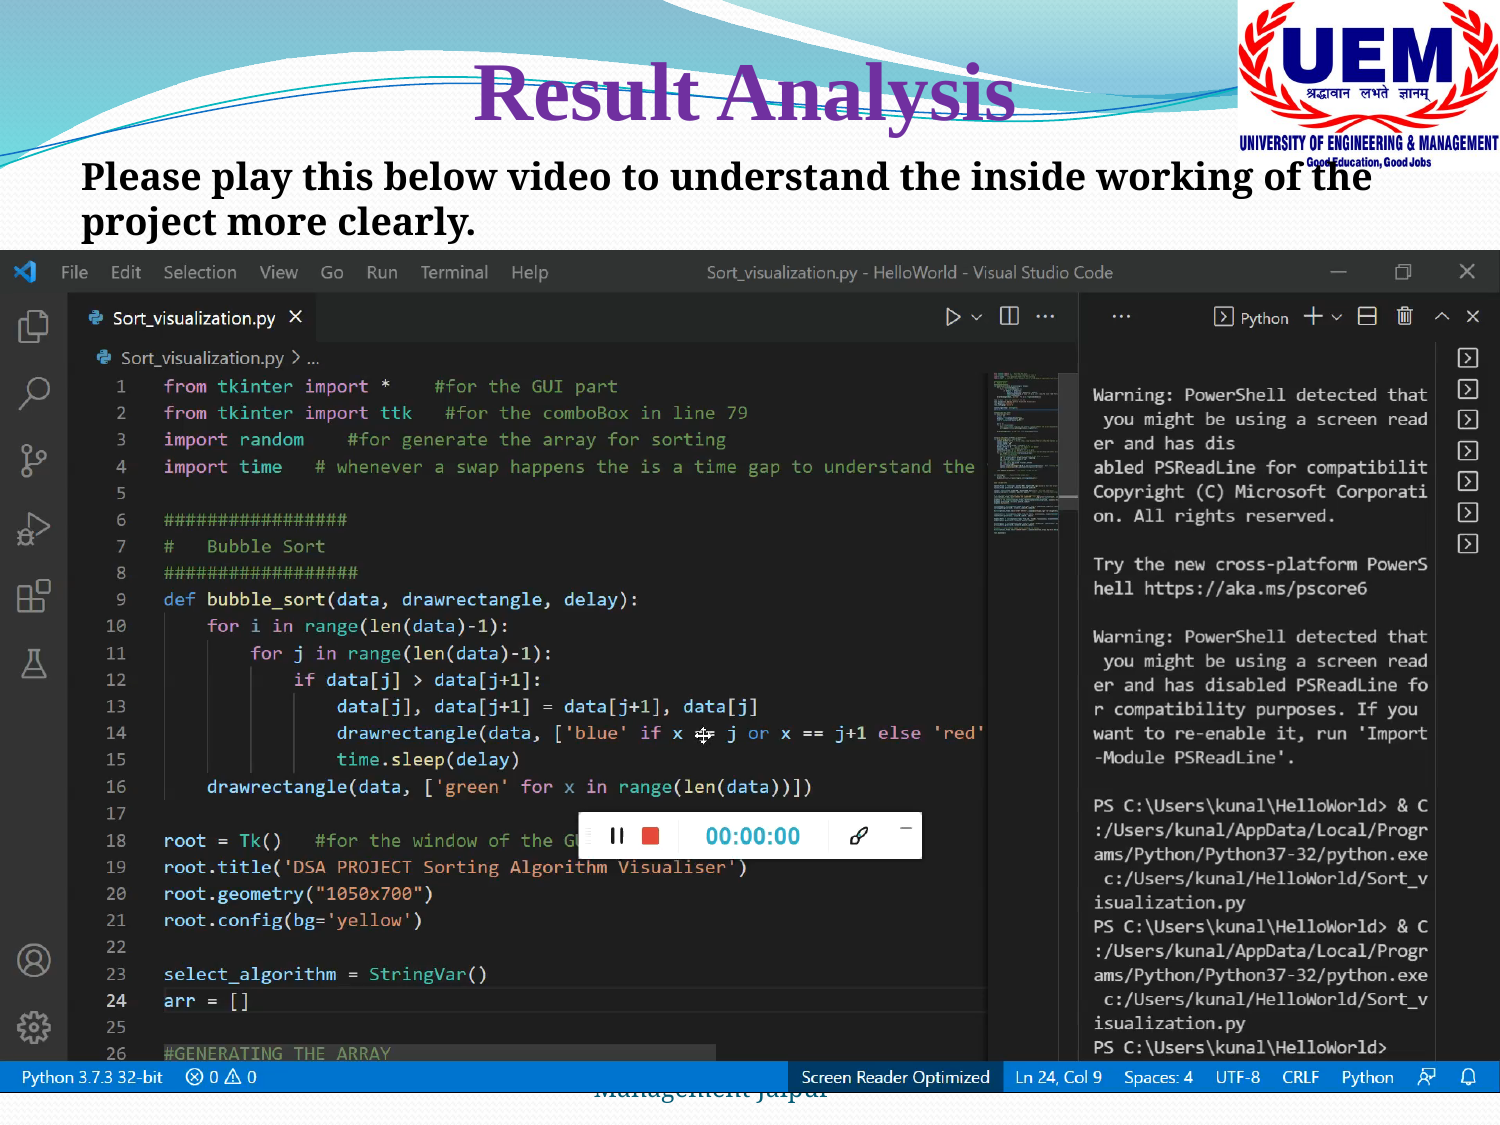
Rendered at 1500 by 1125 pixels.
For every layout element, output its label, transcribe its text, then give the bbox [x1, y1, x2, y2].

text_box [0, 249, 1500, 1094]
text_box Result Analysis [93, 0, 1237, 138]
picture [1237, 0, 1500, 172]
text_box Please play this below video to understand the inside working of the project more clearly. [66, 145, 1447, 249]
